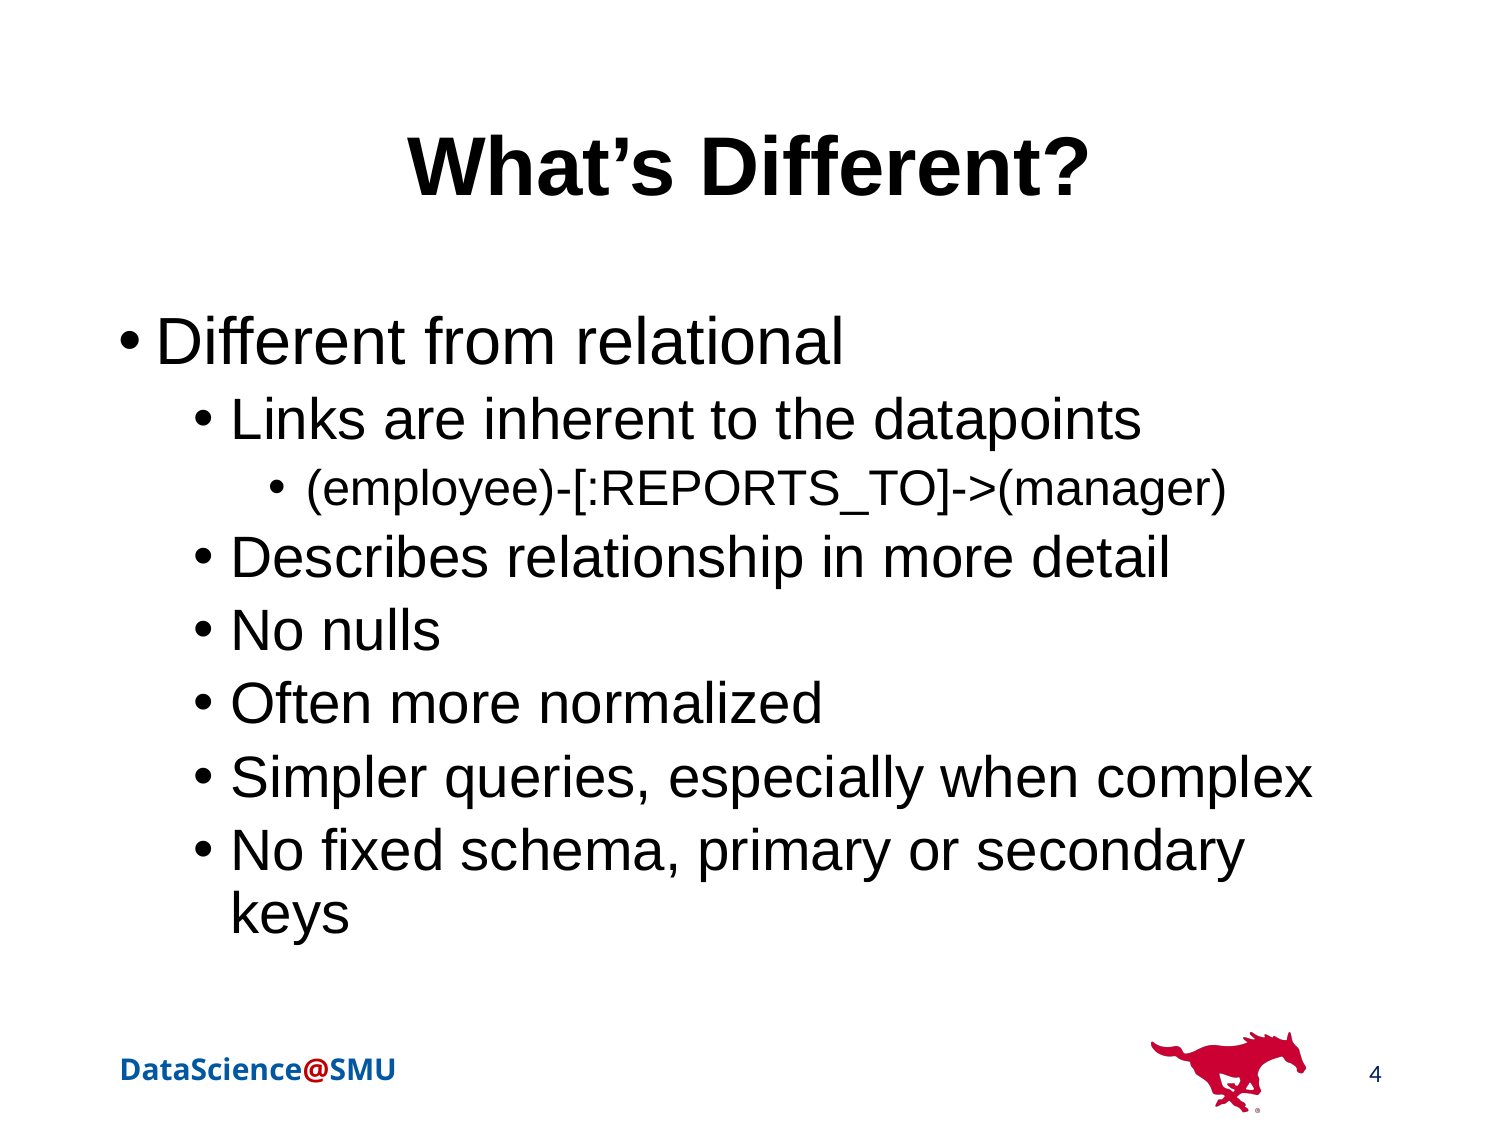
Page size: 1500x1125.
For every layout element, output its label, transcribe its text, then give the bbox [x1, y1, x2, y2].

picture [1151, 1032, 1306, 1042]
list Different from relational Links are inherent to the datapoints (employee)-[:REPORTS_TO]->(manager) Describes relationship in more detail No nulls Often more normalized Simpler queries, especially when complex No fixed schema, primary or secondary keys [103, 299, 1397, 1014]
slide_number 4 [1059, 1042, 1397, 1103]
title What’s Different? [103, 59, 1397, 278]
picture [1151, 1103, 1306, 1113]
